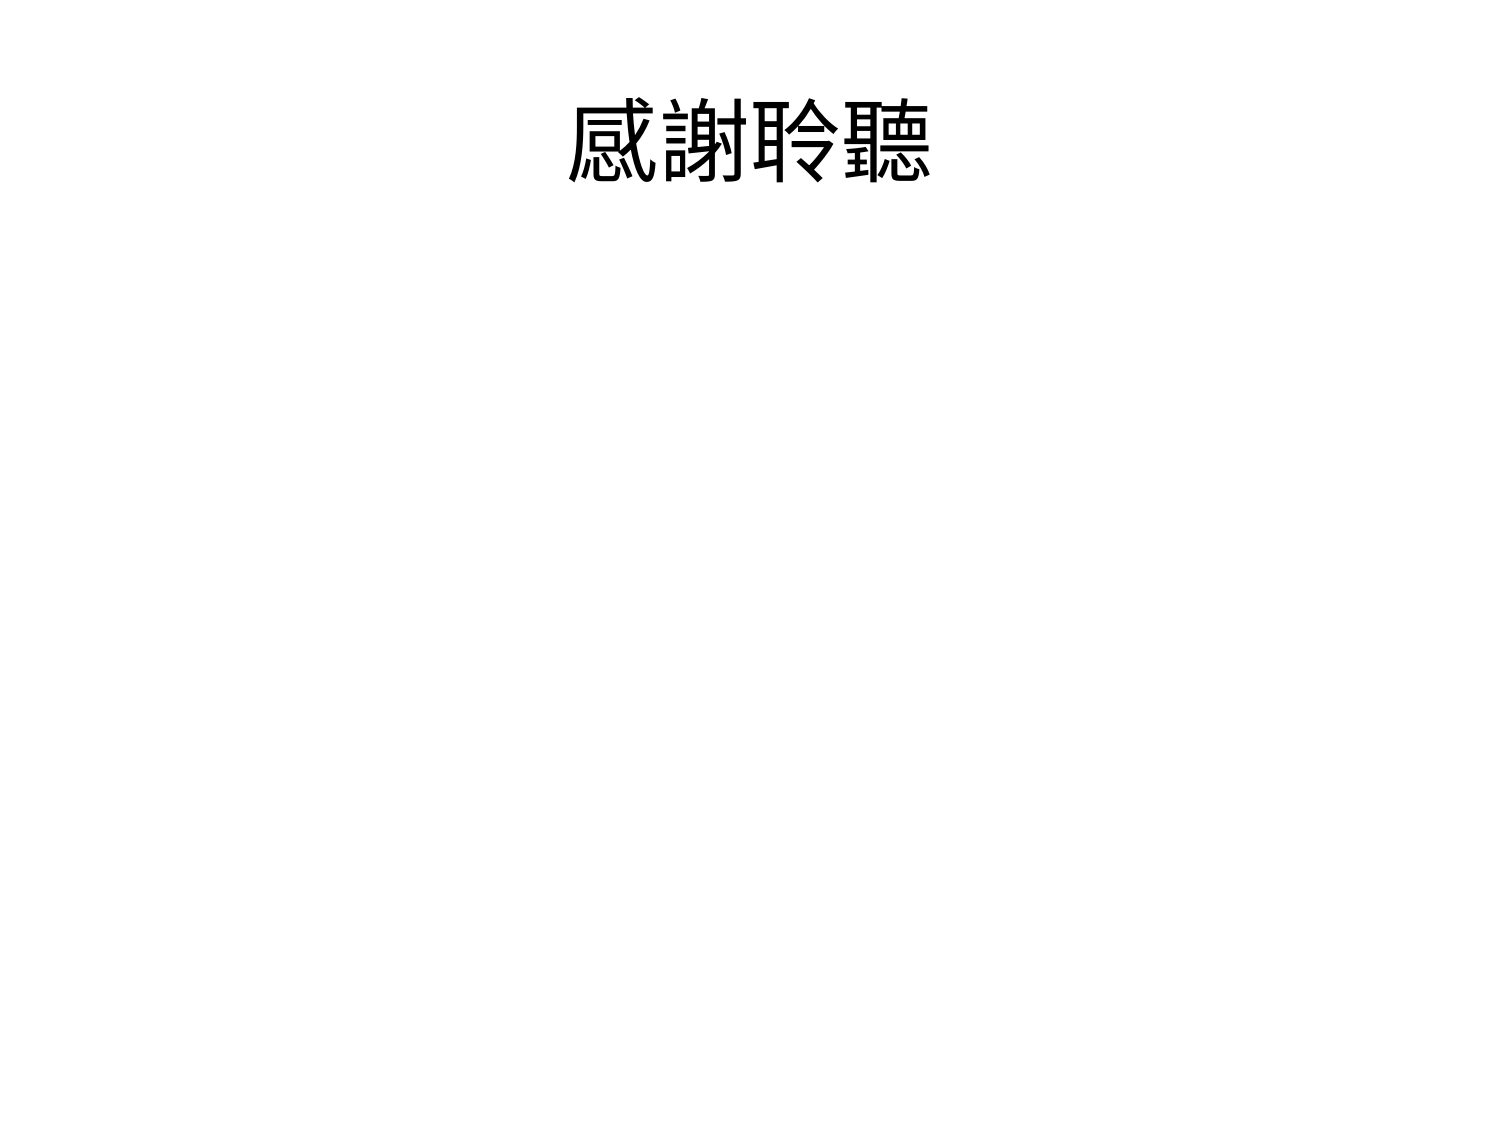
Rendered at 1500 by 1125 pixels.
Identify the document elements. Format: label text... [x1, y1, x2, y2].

title 感謝聆聽 [75, 45, 1425, 233]
